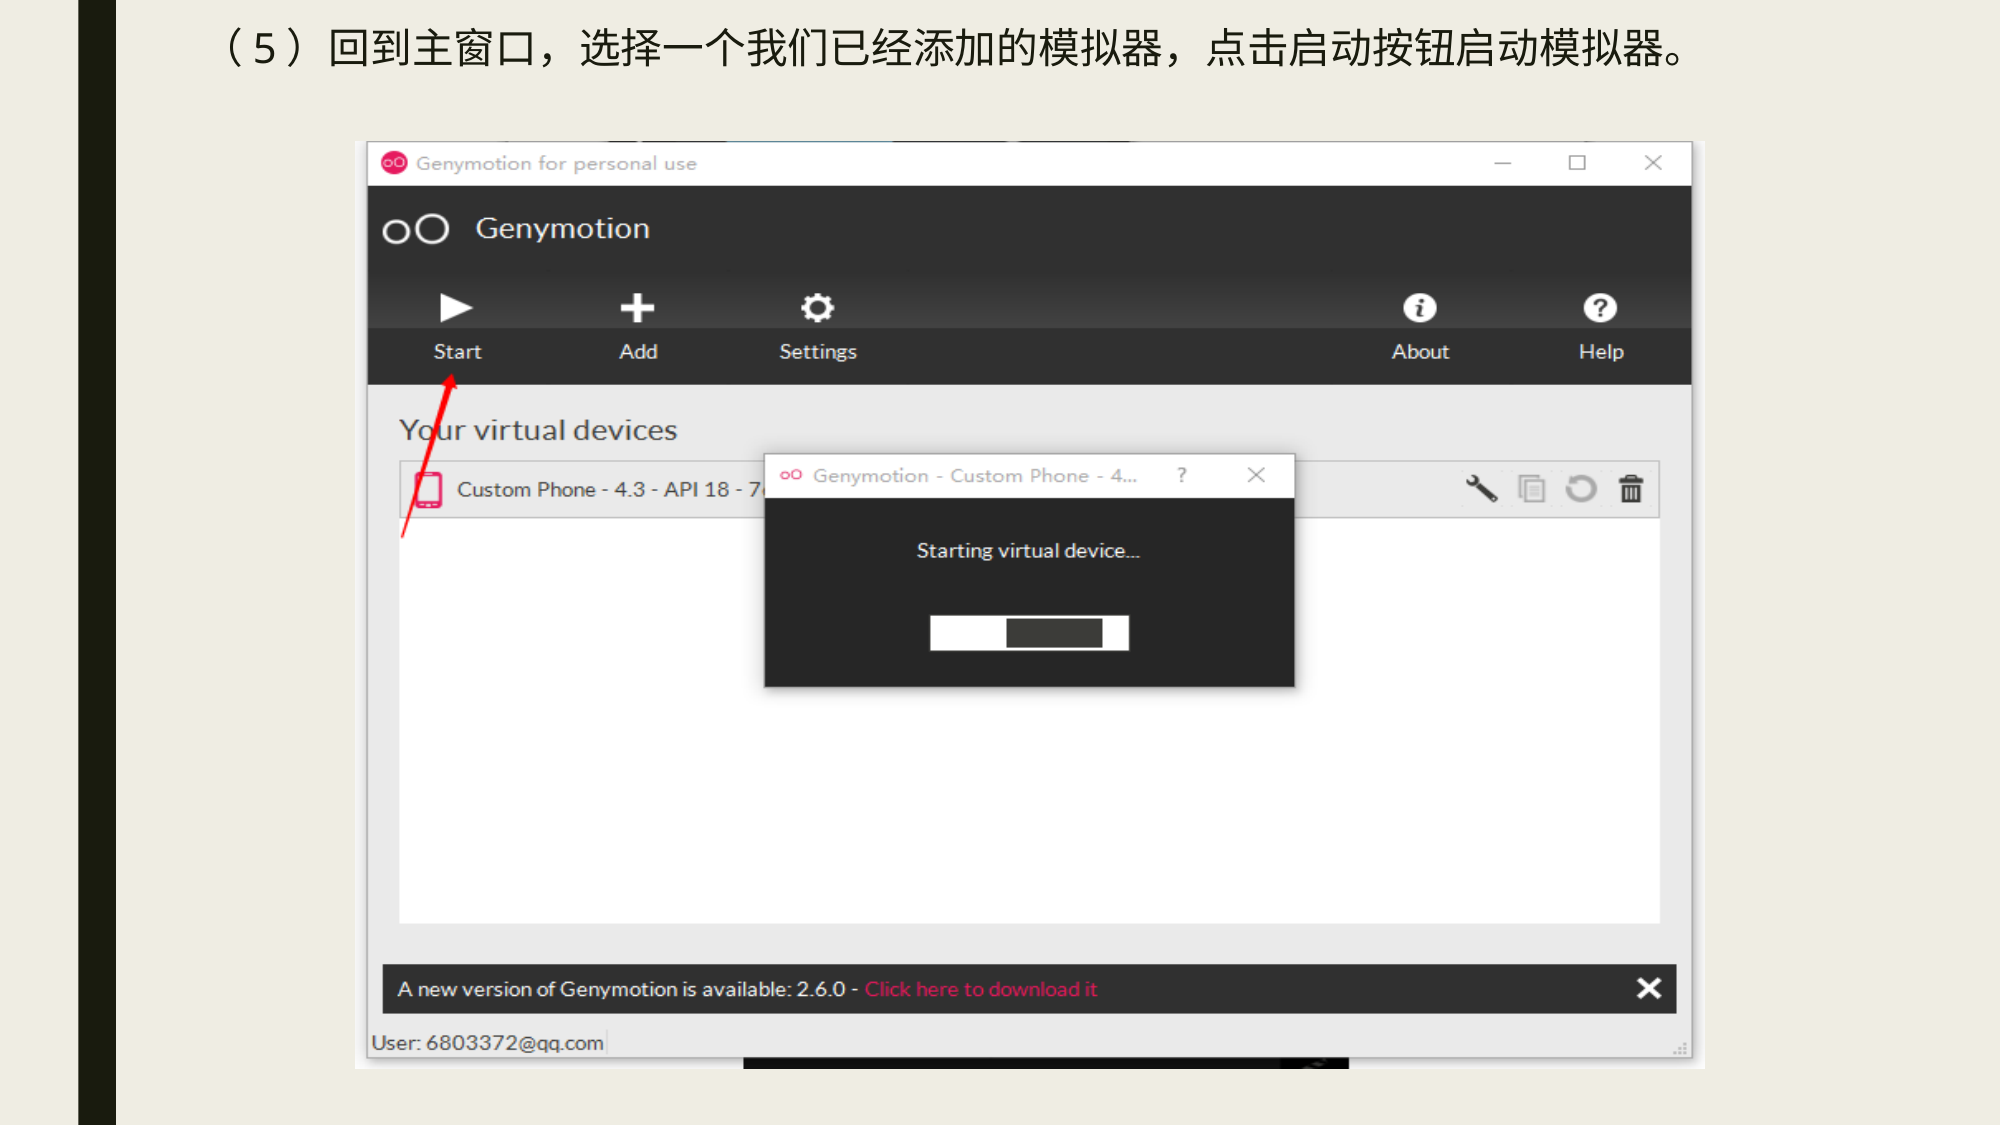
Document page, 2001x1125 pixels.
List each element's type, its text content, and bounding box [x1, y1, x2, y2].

picture [355, 141, 1705, 1069]
list （5）回到主窗口，选择一个我们已经添加的模拟器，点击启动按钮启动模拟器。 [186, 18, 1950, 1094]
